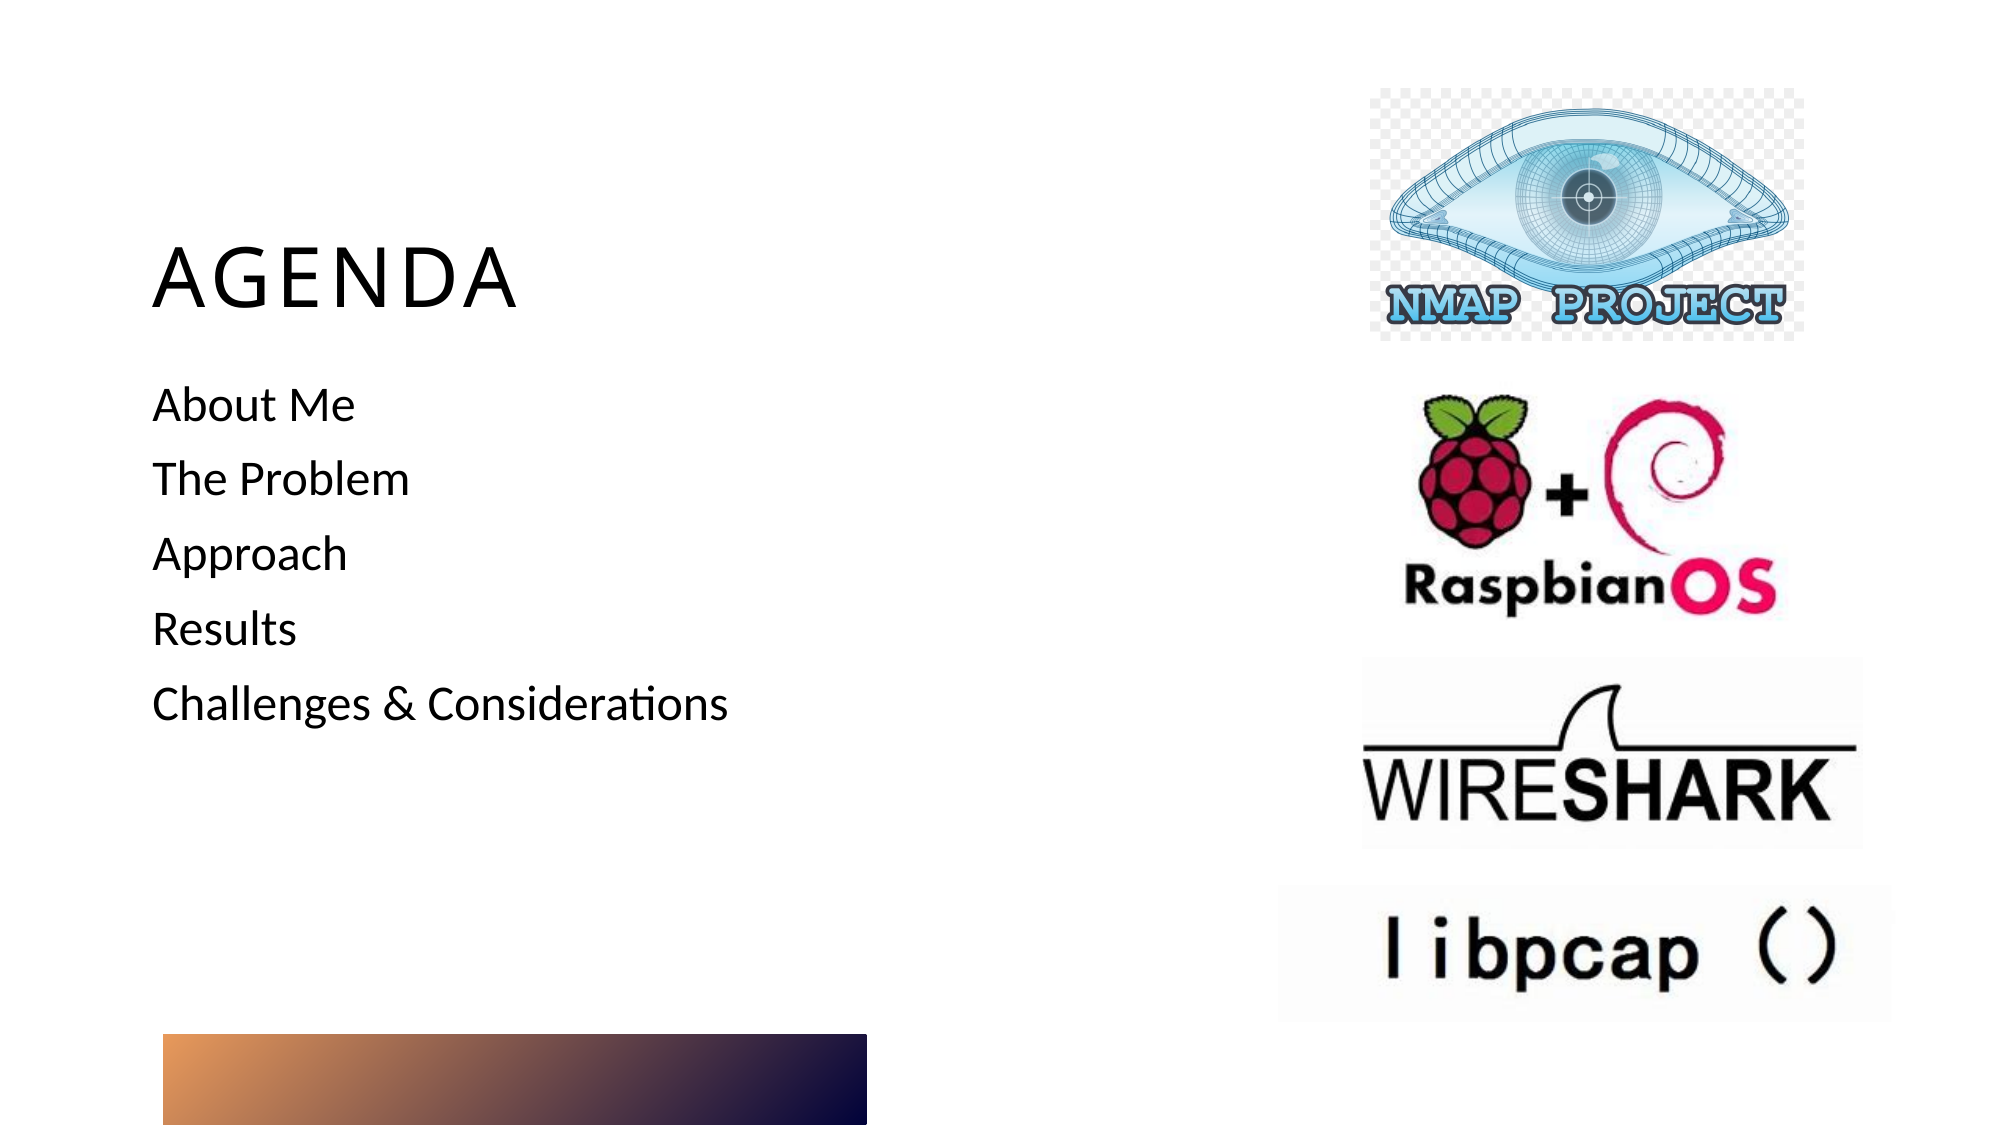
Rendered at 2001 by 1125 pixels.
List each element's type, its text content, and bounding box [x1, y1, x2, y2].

picture [1277, 884, 1896, 1023]
list About Me The Problem Approach Results Challenges & Considerations [137, 370, 941, 1011]
title AGENDA [137, 73, 1150, 333]
picture [1369, 88, 1804, 341]
picture [1362, 369, 1804, 637]
picture [1361, 657, 1864, 849]
